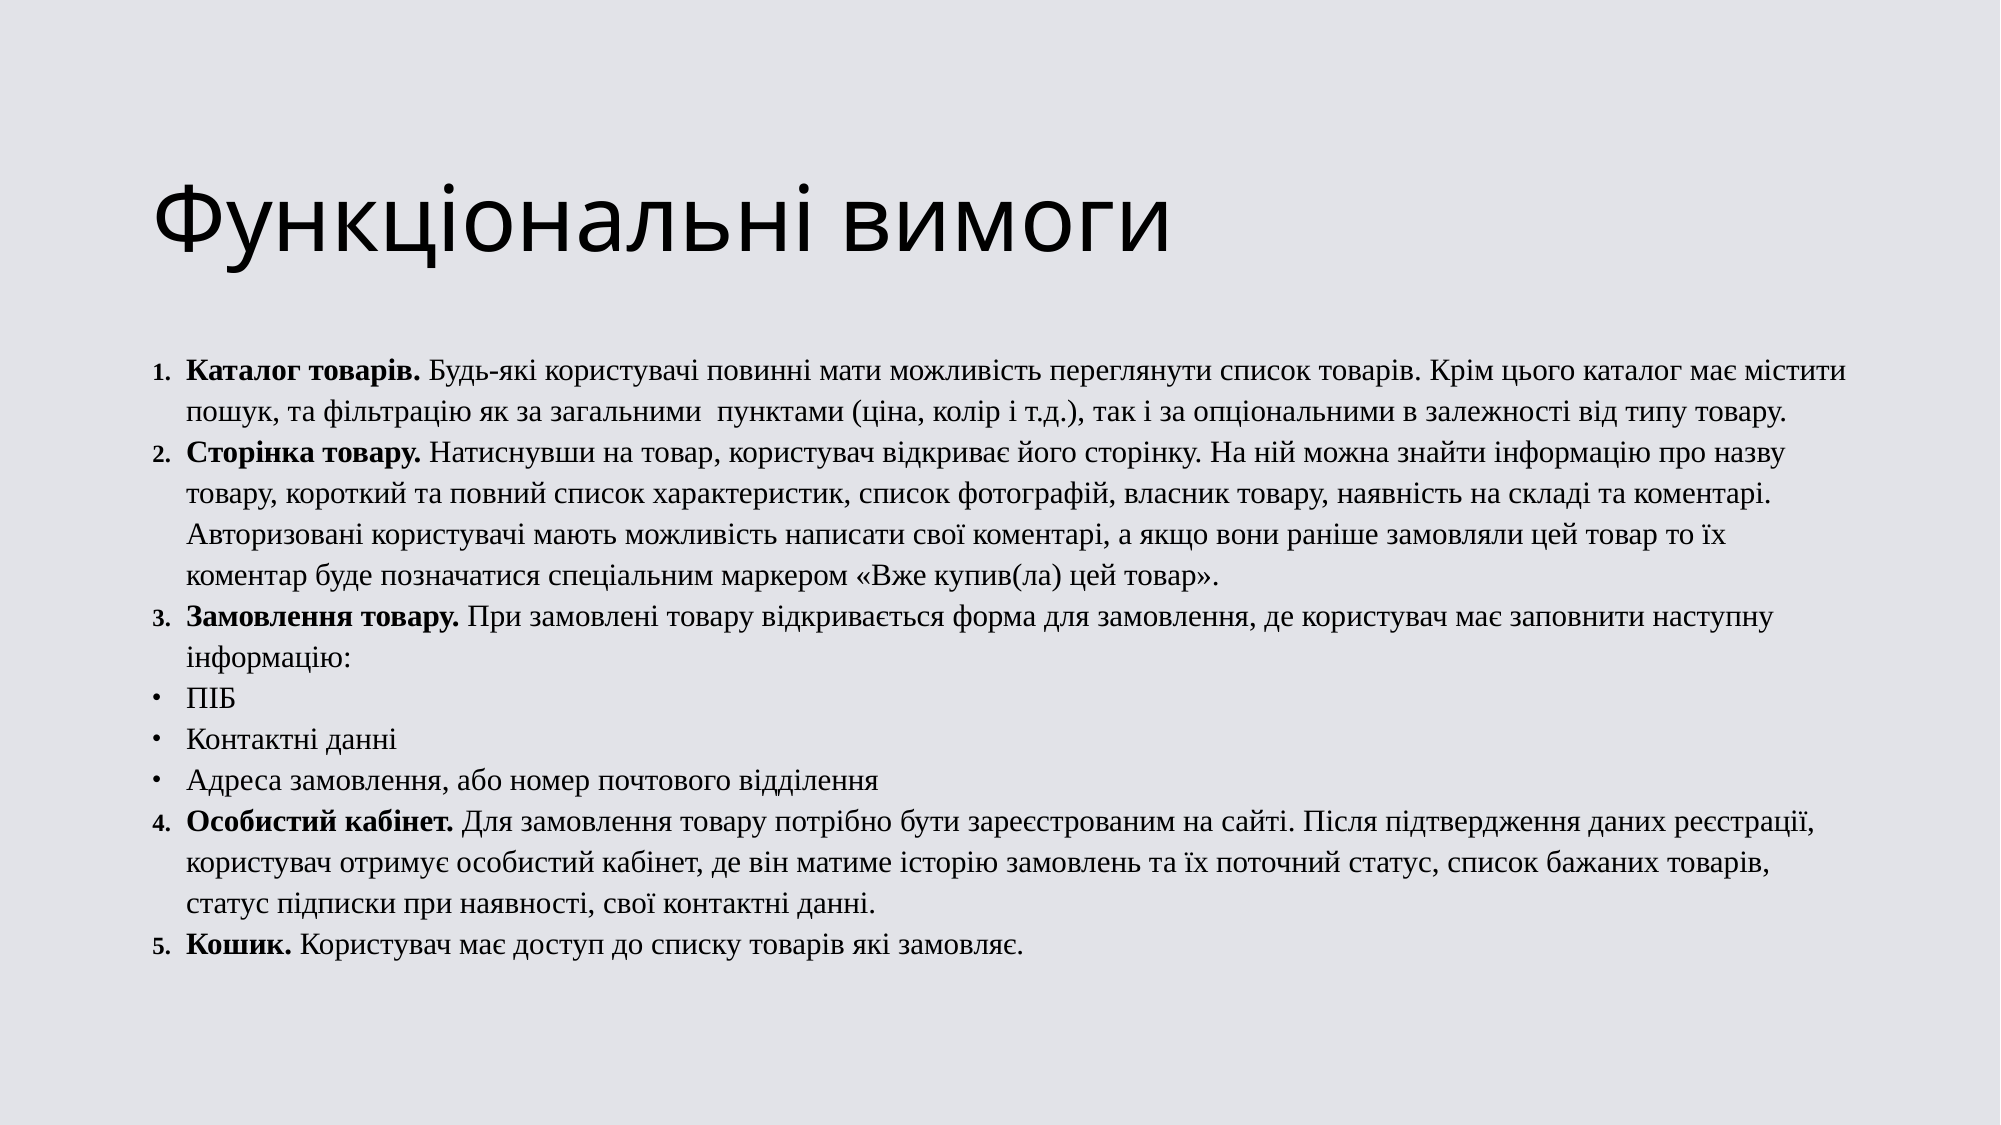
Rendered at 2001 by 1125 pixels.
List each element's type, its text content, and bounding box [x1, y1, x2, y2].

list Каталог товарів. Будь-які користувачі повинні мати можливість переглянути список товарів. Крім цього каталог має містити пошук, та фільтрацію як за загальними пунктами (ціна, колір і т.д.), так і за опціональними в залежності від типу товару. Сторінка товару. Натиснувши на товар, користувач відкриває його сторінку. На ній можна знайти інформацію про назву товару, короткий та повний список характеристик, список фотографій, власник товару, наявність на складі та коментарі. Авторизовані користувачі мають можливість написати свої коментарі, а якщо вони раніше замовляли цей товар то їх коментар буде позначатися спеціальним маркером «Вже купив(ла) цей товар». Замовлення товару. При замовлені товару відкривається форма для замовлення, де користувач має заповнити наступну інформацію: ПІБ Контактні данні Адреса замовлення, або номер почтового відділення Особистий кабінет. Для замовлення товару потрібно бути зареєстрованим на сайті. Після підтвердження даних реєстрації, користувач отримує особистий кабінет, де він матиме історію замовлень та їх поточний статус, список бажаних товарів, статус підписки при наявності, свої контактні данні. Кошик. Користувач має доступ до списку товарів які замовляє. [137, 338, 1863, 1014]
title Функціональні вимоги [137, 95, 1863, 280]
